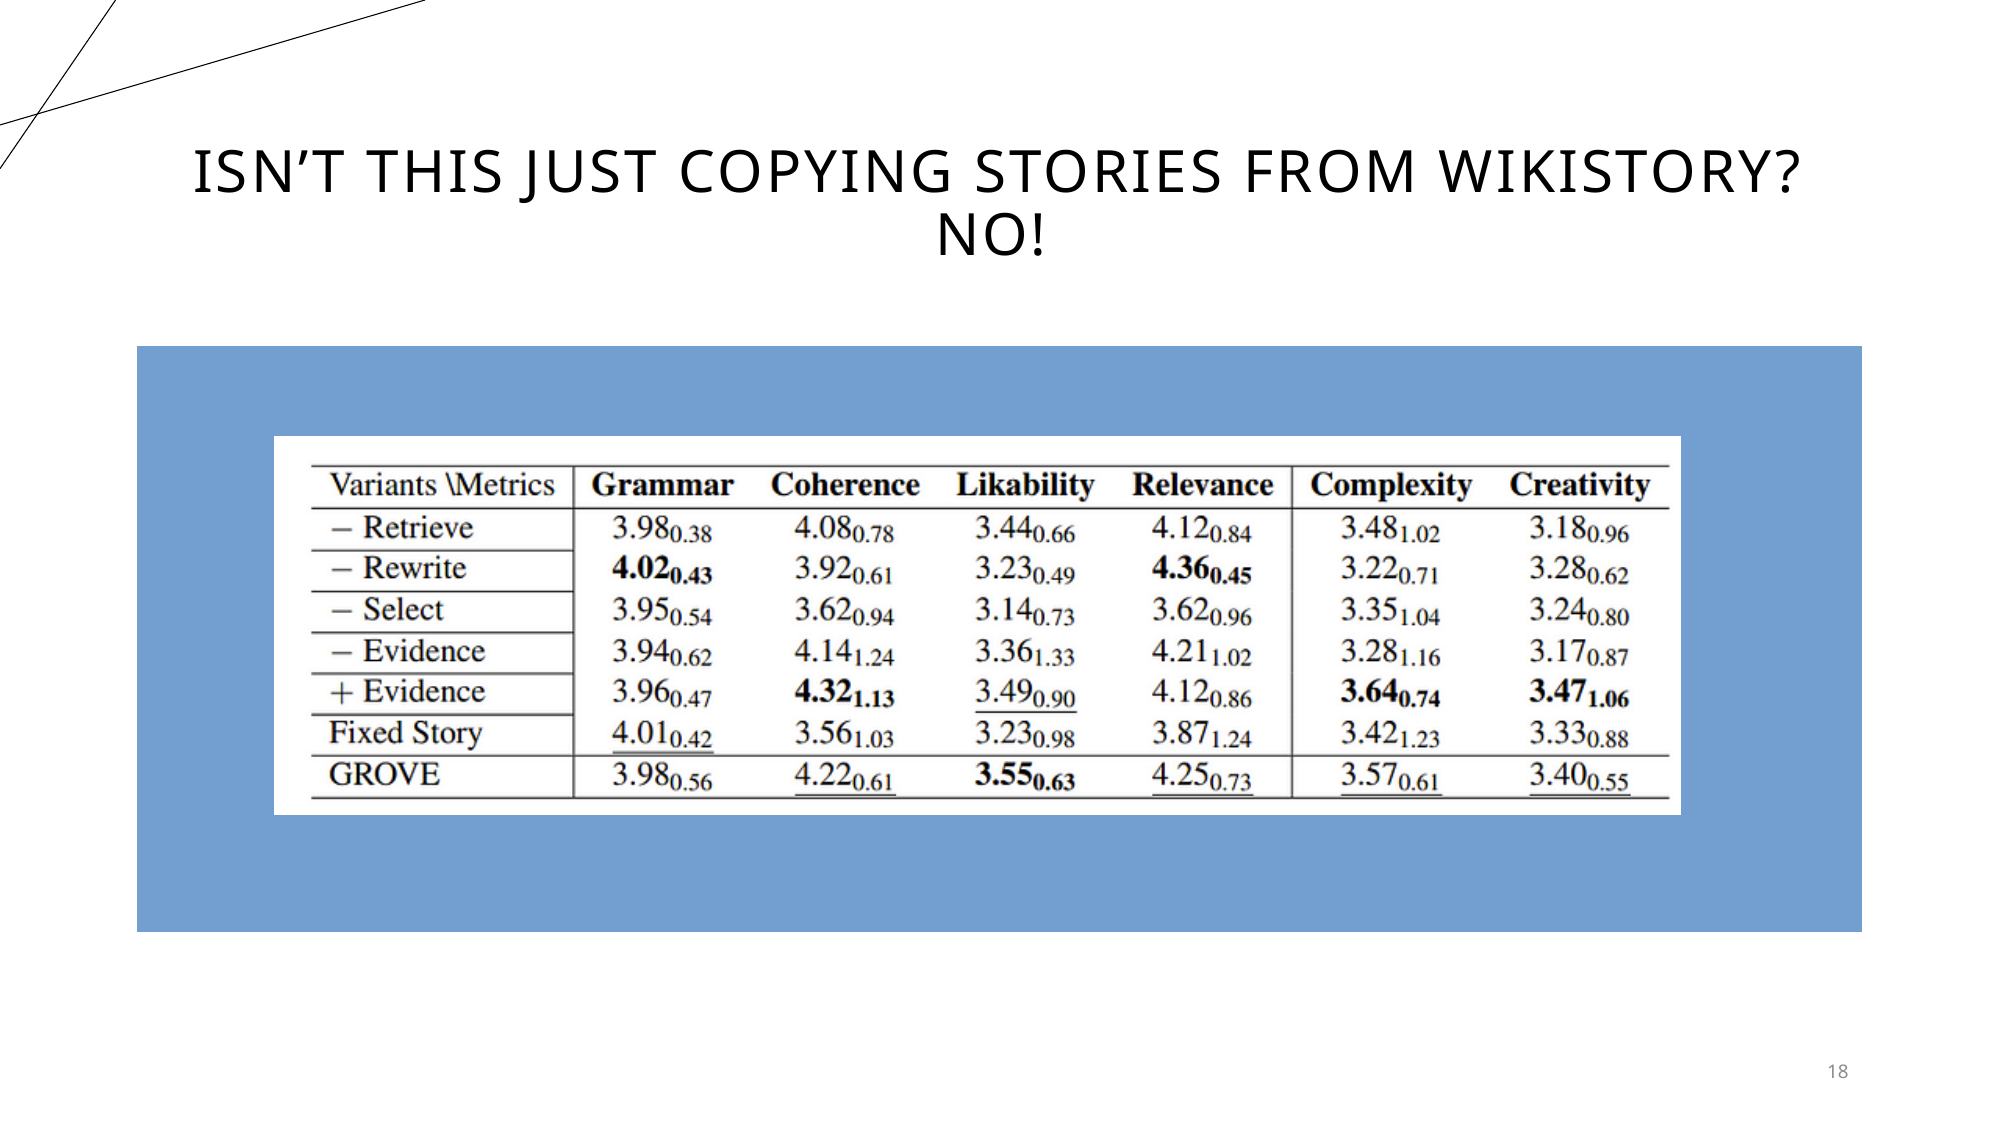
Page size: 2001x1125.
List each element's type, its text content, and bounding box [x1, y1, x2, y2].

slide_number 18 [1701, 1042, 1864, 1103]
picture [274, 436, 1681, 815]
title Isn’t this just copying stories from WIKISTORY? NO! [137, 57, 1863, 276]
